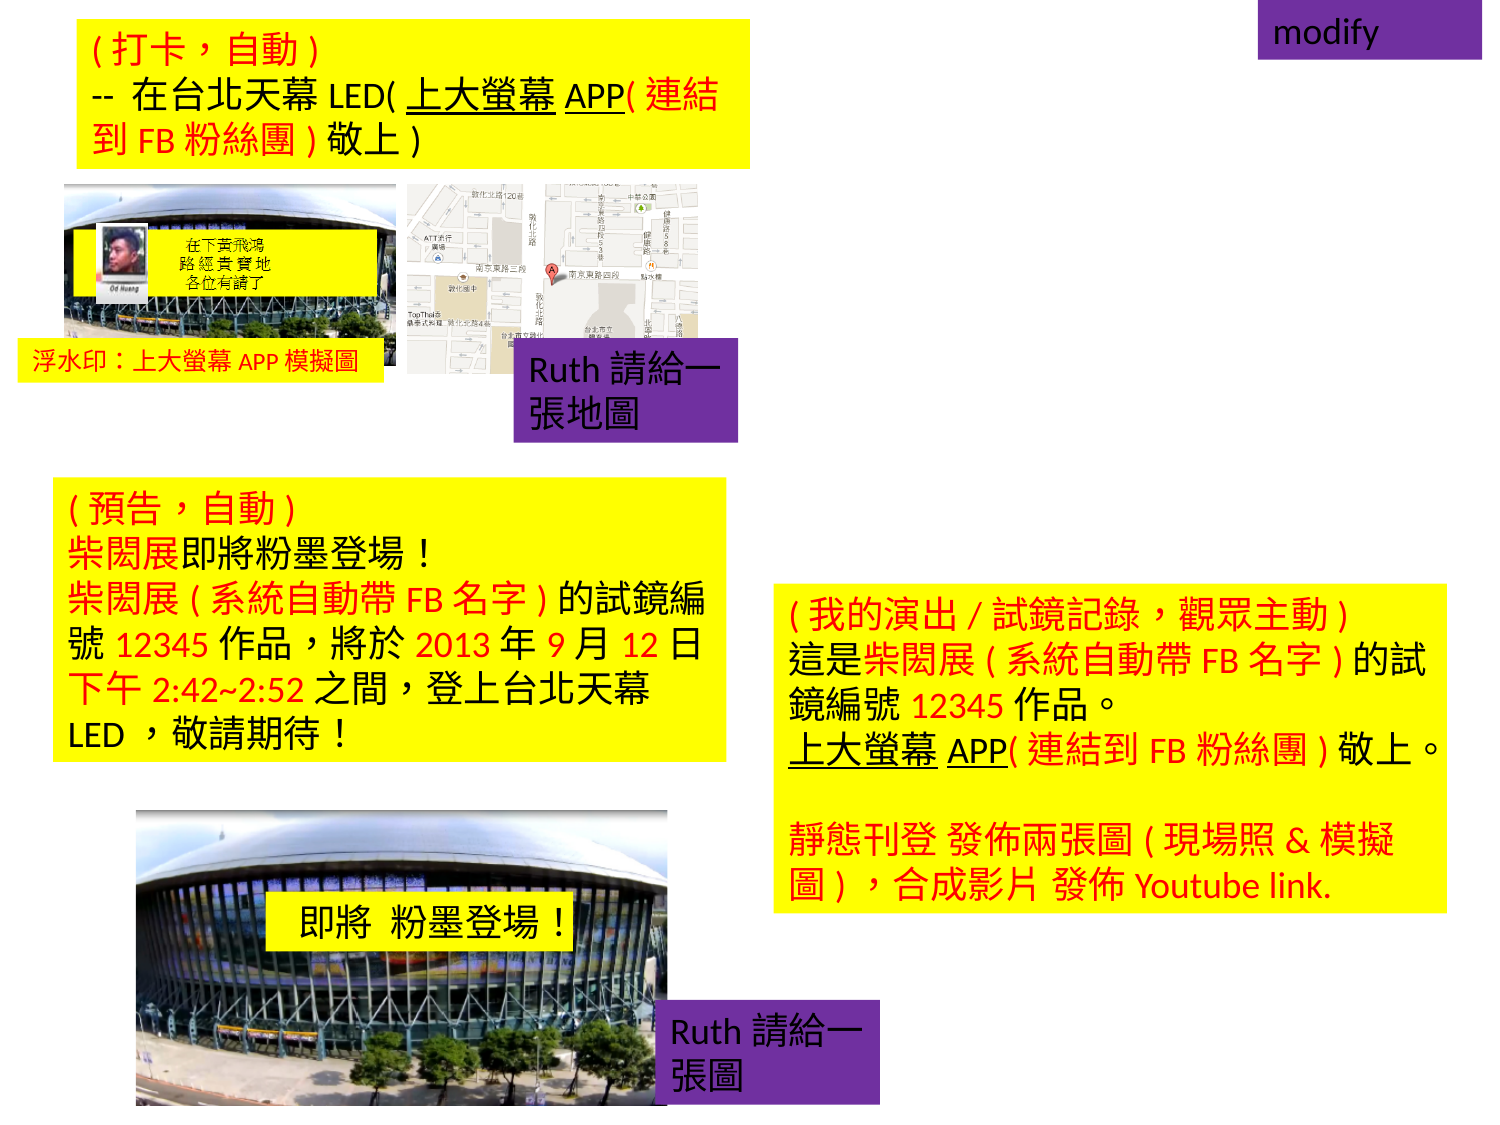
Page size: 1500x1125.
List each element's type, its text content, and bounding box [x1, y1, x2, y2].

text_box Ruth請給一張圖 [671, 999, 880, 1105]
text_box 浮水印：上大螢幕APP模擬圖 [17, 338, 384, 383]
text_box (我的演出/試鏡記錄，觀眾主動) 這是柴閎展(系統自動帶FB名字)的試鏡編號12345作品。 上大螢幕APP(連結到FB粉絲團)敬上。 靜態刊登 發佈兩張圖(現場照&模擬圖)，合成影片 發佈Youtube link. [773, 583, 1447, 914]
text_box Ruth請給一張地圖 [513, 338, 739, 443]
text_box modify [1257, 0, 1483, 60]
text_box (打卡，自動) -- 在台北天幕LED(上大螢幕APP(連結到FB粉絲團)敬上) [76, 19, 750, 169]
text_box (預告，自動) 柴閎展即將粉墨登場！ 柴閎展(系統自動帶FB名字)的試鏡編號12345作品，將於2013年9月12日下午2:42~2:52之間，登上台北天幕LED，敬請期待！ [53, 477, 727, 762]
picture [407, 184, 699, 374]
picture [135, 810, 668, 1107]
picture [64, 184, 396, 366]
